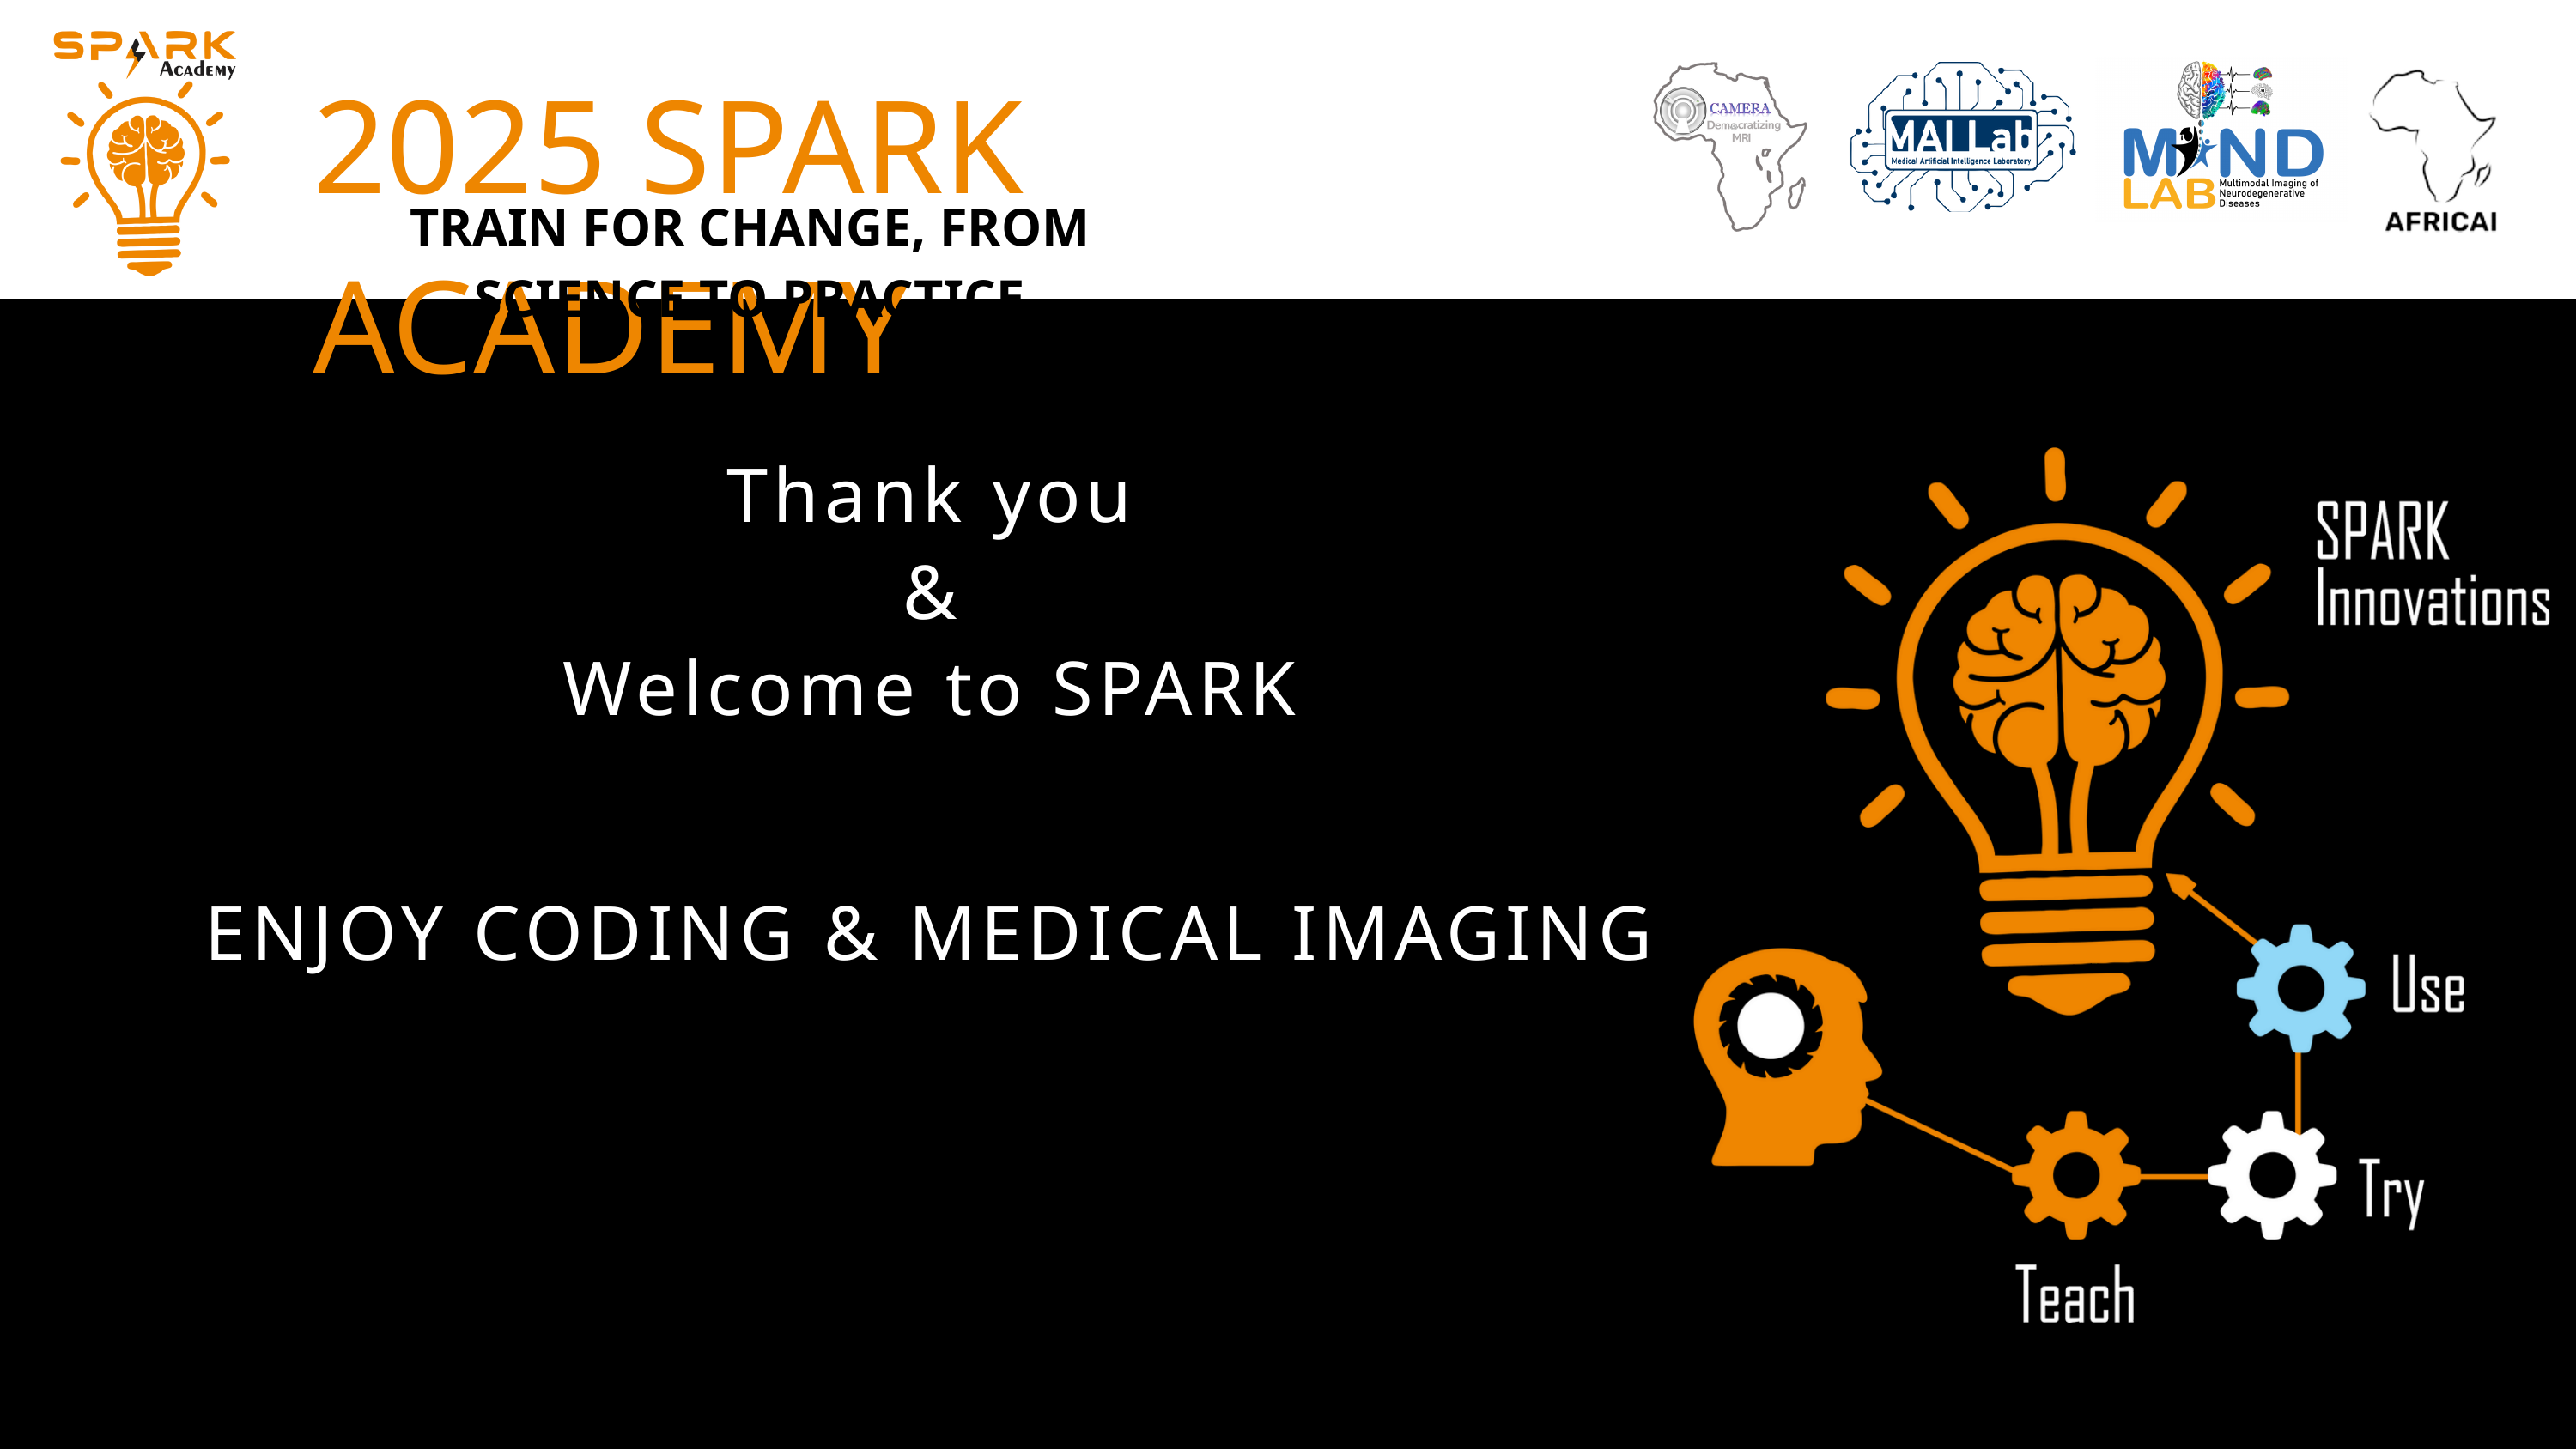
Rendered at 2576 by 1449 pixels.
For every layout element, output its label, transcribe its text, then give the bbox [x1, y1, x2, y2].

text_box [53, 31, 236, 276]
text_box 2025 SPARK ACADEMY [313, 39, 1470, 295]
text_box TRAIN FOR CHANGE, FROM SCIENCE TO PRACTICE [313, 185, 1188, 295]
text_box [0, 299, 2576, 1449]
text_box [1651, 57, 2508, 233]
